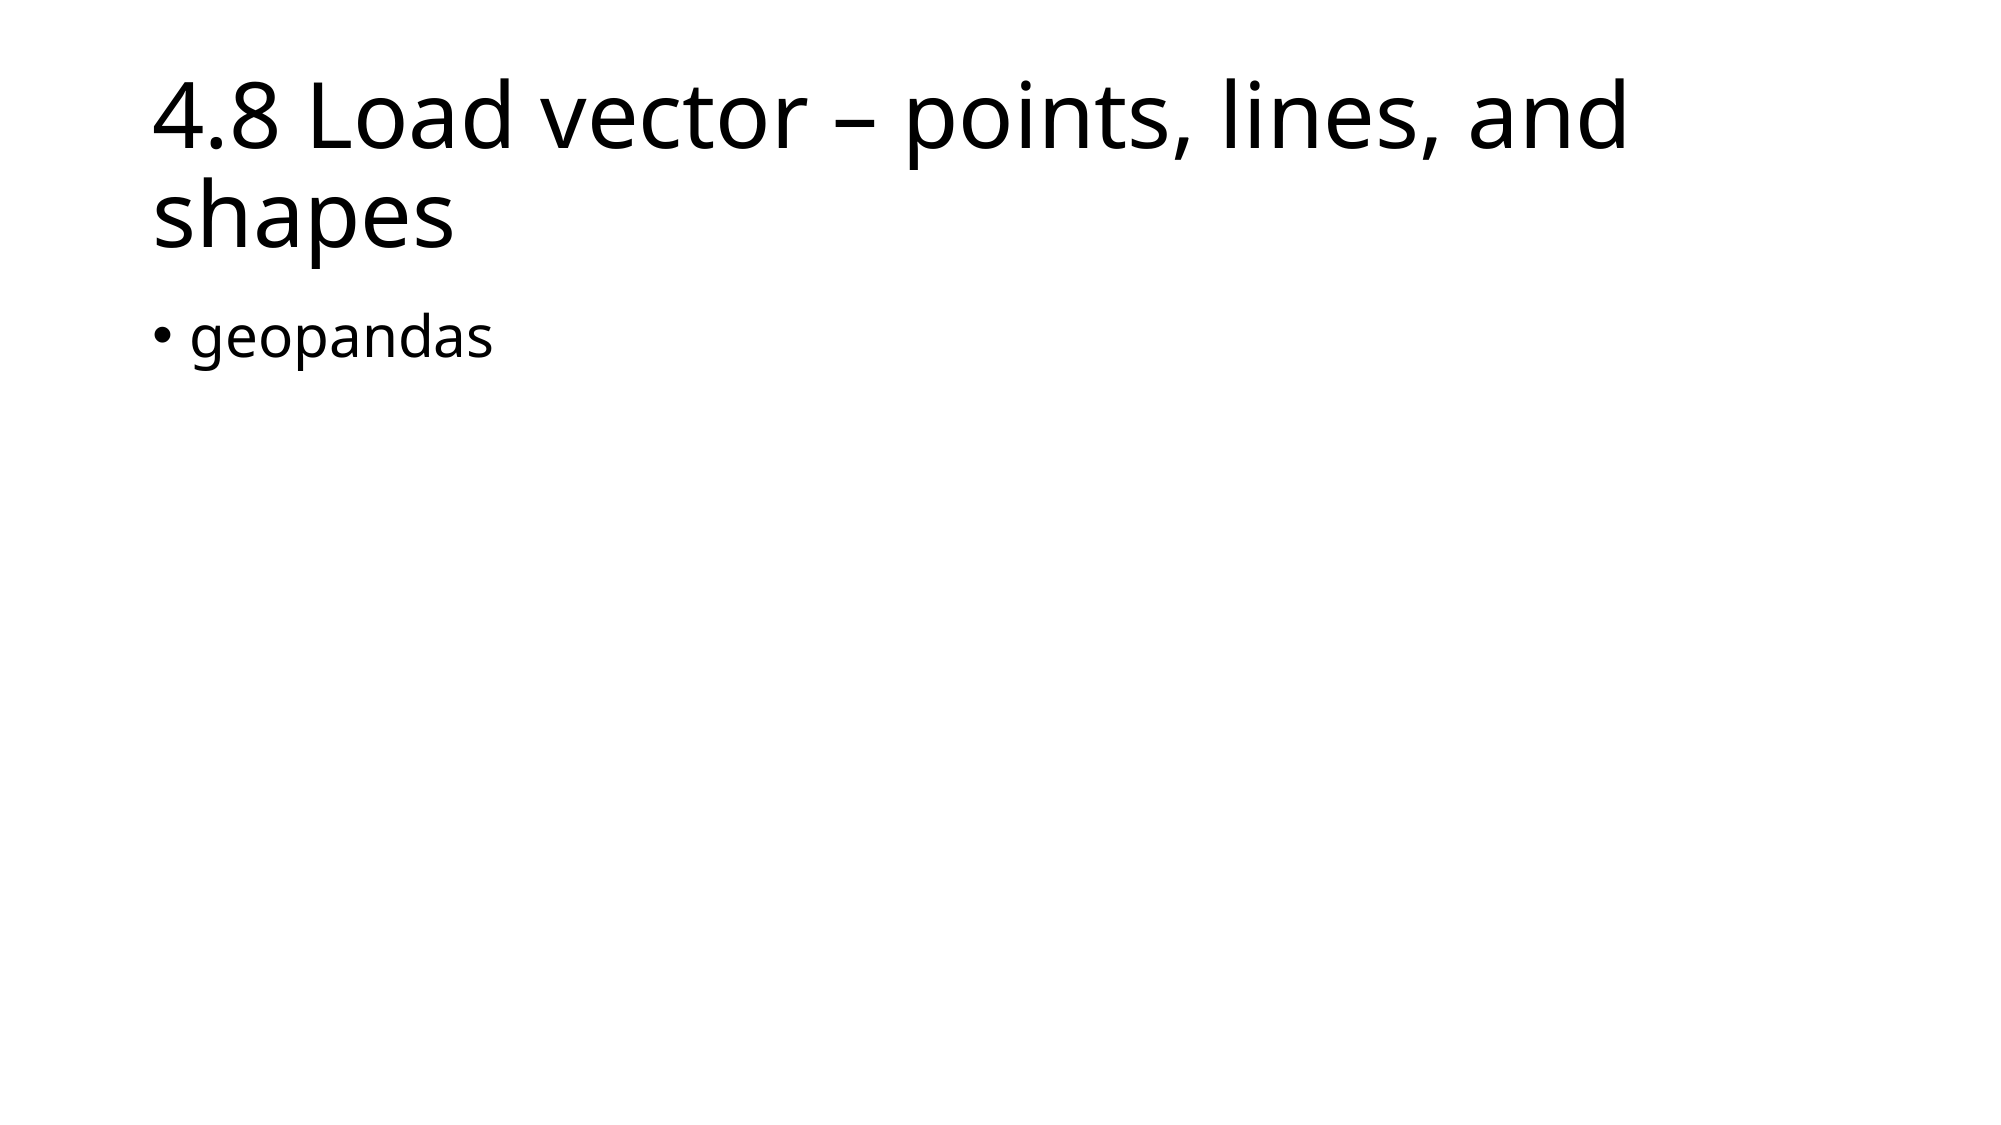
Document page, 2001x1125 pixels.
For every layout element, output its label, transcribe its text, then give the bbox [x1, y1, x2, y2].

title 4.8 Load vector – points, lines, and shapes [137, 59, 1863, 278]
list geopandas [137, 299, 1863, 1014]
